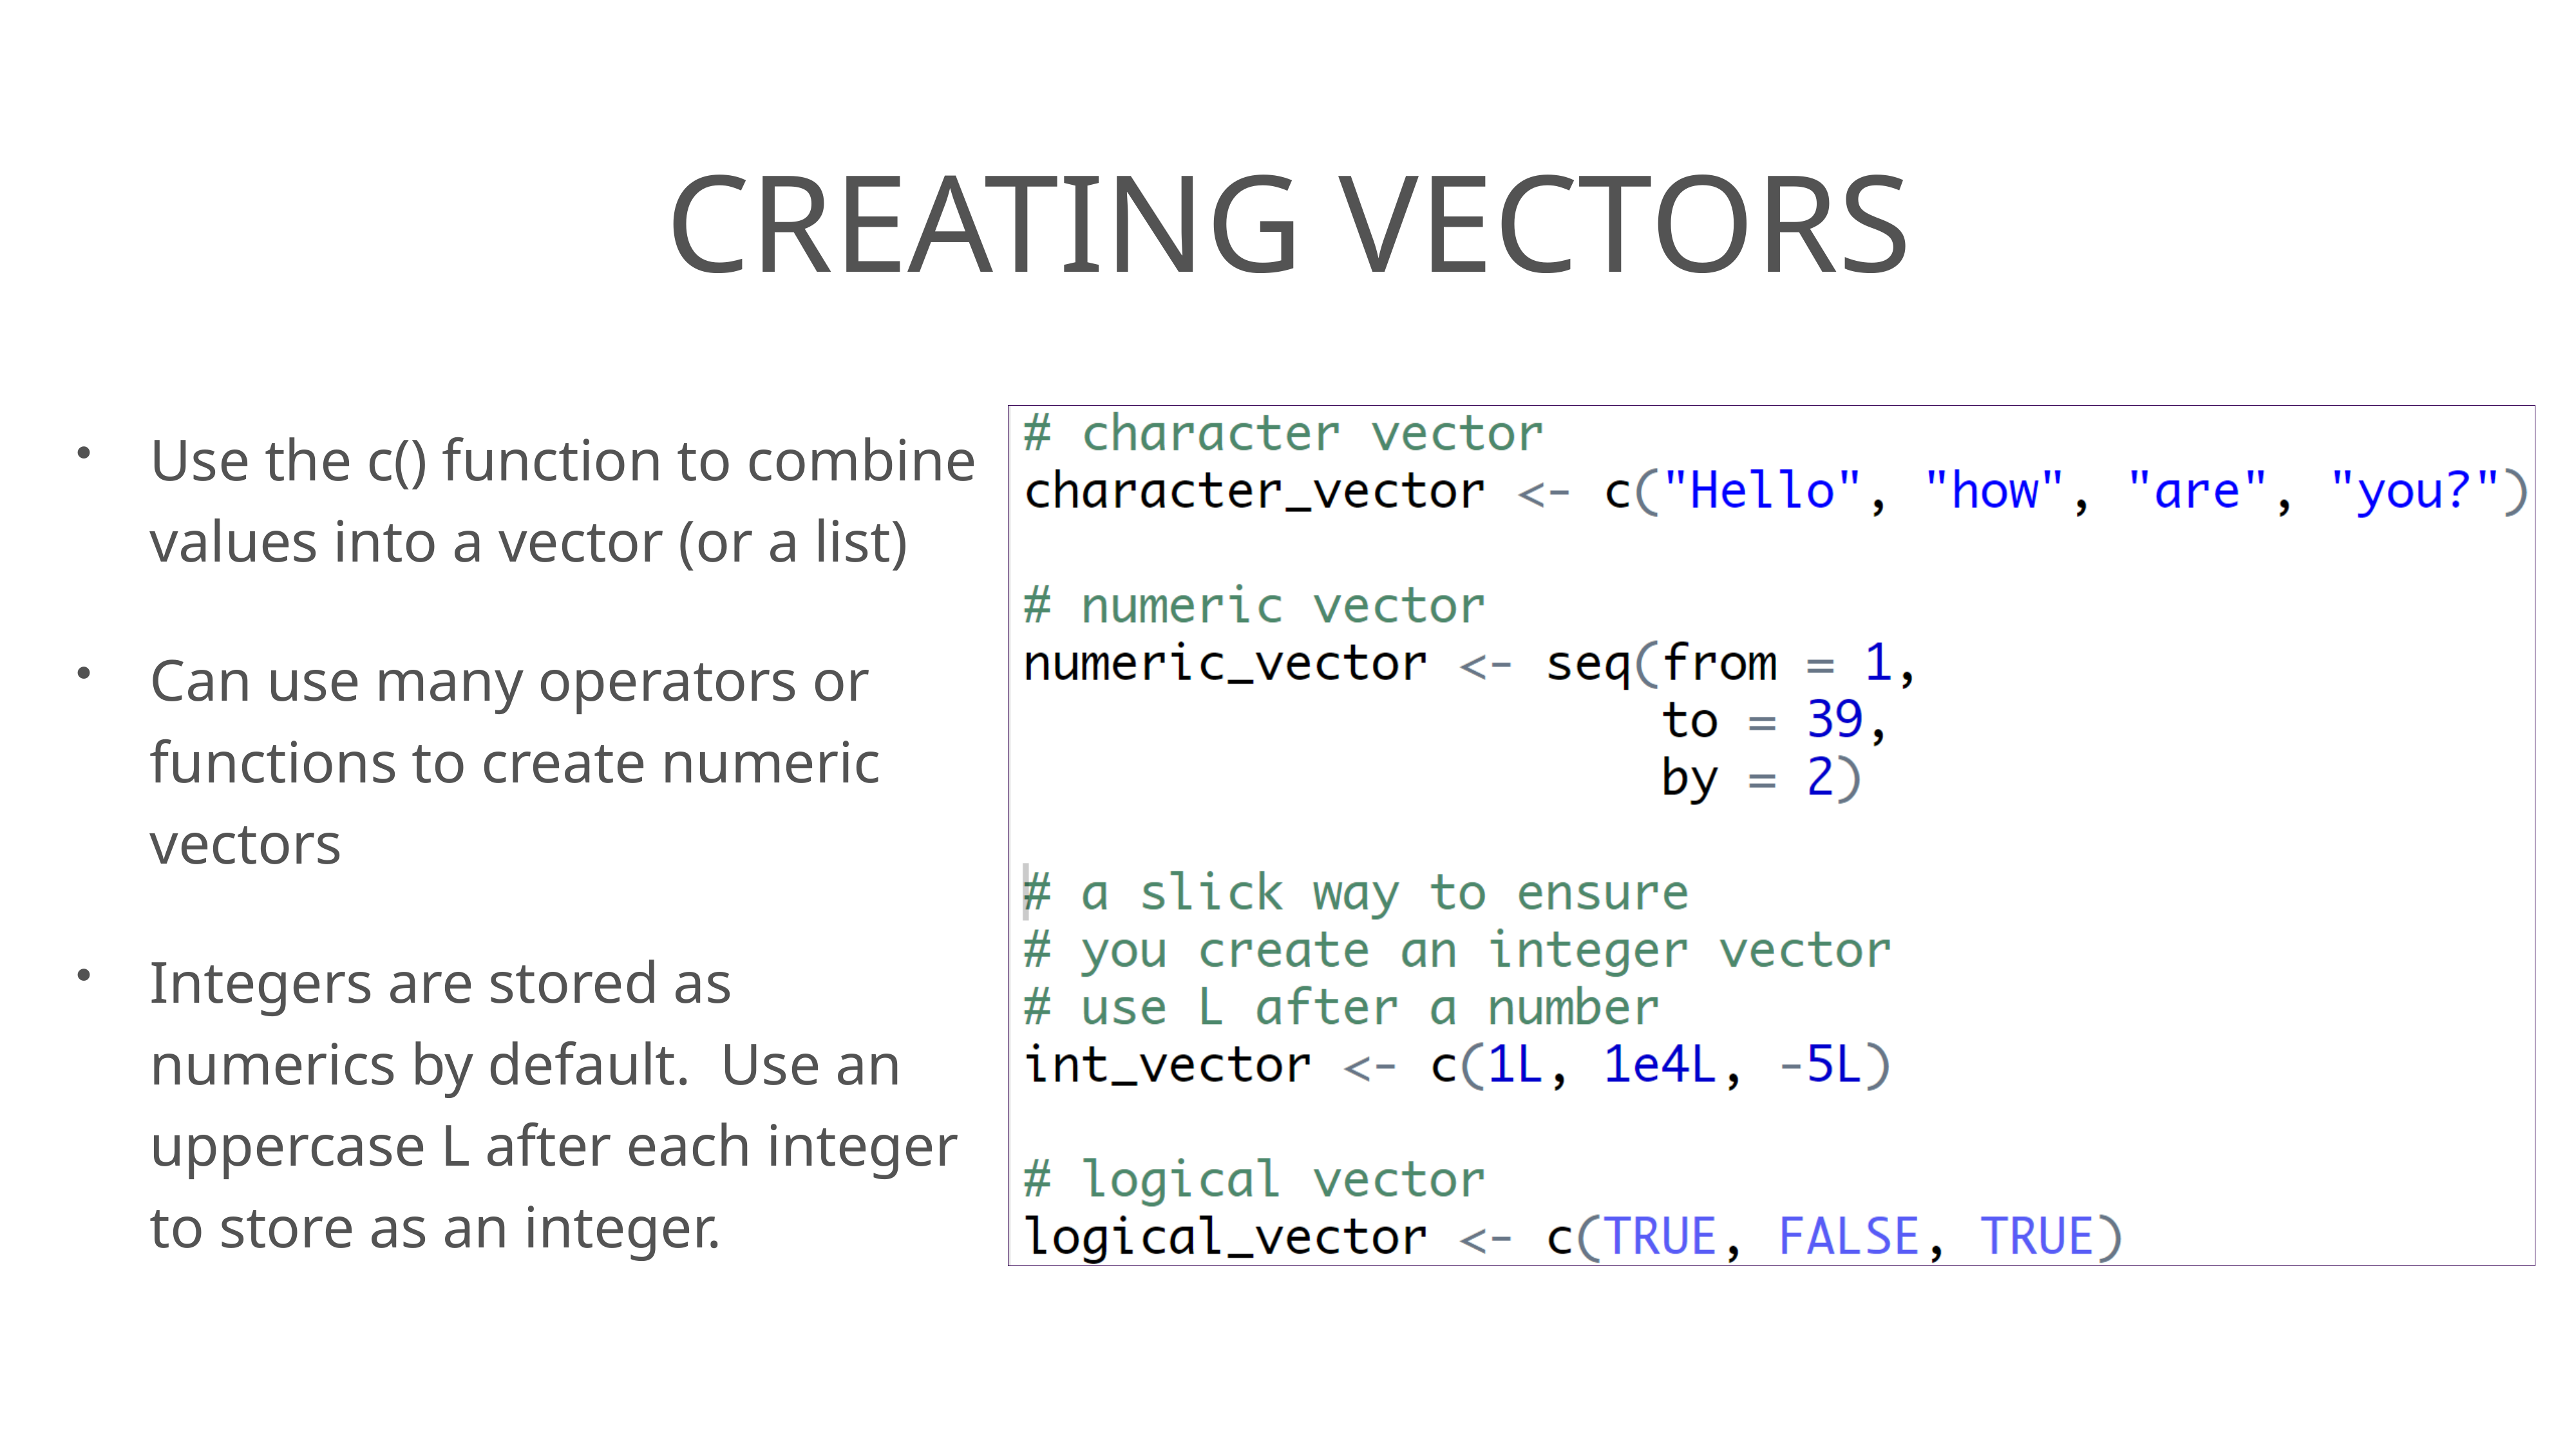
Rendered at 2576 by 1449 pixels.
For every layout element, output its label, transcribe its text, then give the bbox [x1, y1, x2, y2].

picture [1008, 404, 2535, 1266]
list Use the c() function to combine values into a vector (or a list) Can use many operators or functions to create numeric vectors Integers are stored as numerics by default. Use an uppercase L after each integer to store as an integer. [70, 404, 992, 1342]
title Creating vectors [70, 37, 2507, 401]
